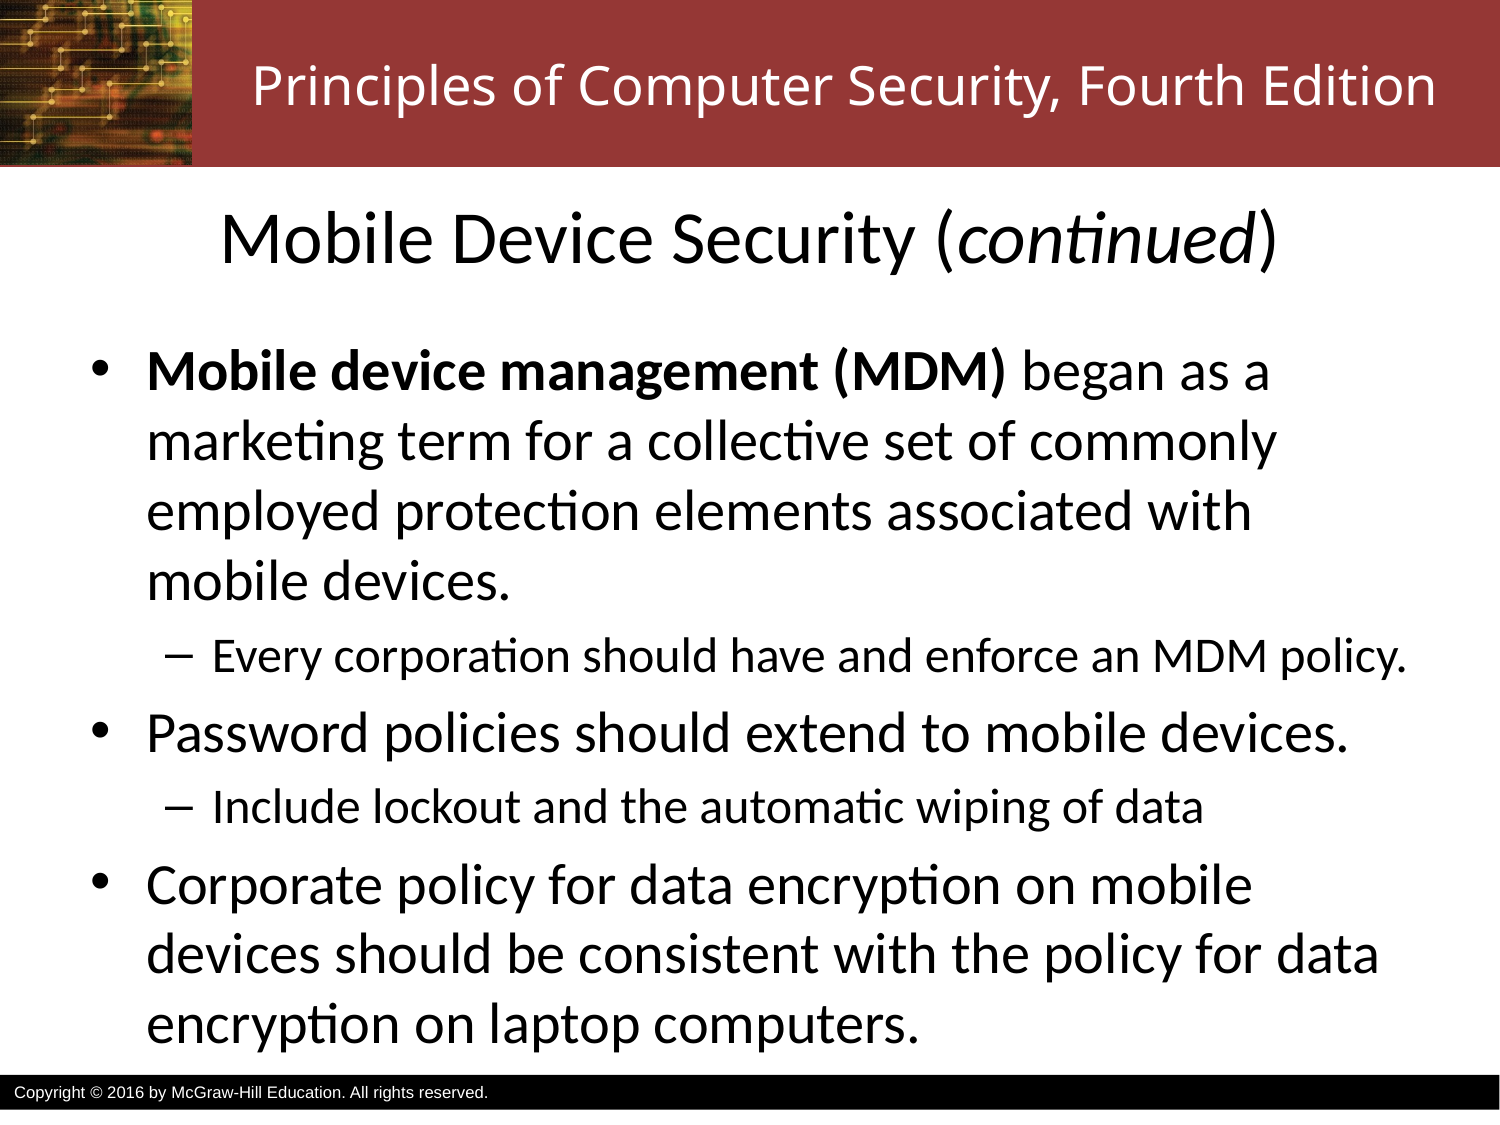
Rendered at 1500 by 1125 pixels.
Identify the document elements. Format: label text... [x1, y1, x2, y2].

list Mobile device management (MDM) began as a marketing term for a collective set of commonly employed protection elements associated with mobile devices. Every corporation should have and enforce an MDM policy. Password policies should extend to mobile devices. Include lockout and the automatic wiping of data Corporate policy for data encryption on mobile devices should be consistent with the policy for data encryption on laptop computers. [75, 324, 1425, 1005]
title Mobile Device Security (continued) [75, 181, 1425, 324]
picture [0, 0, 192, 165]
